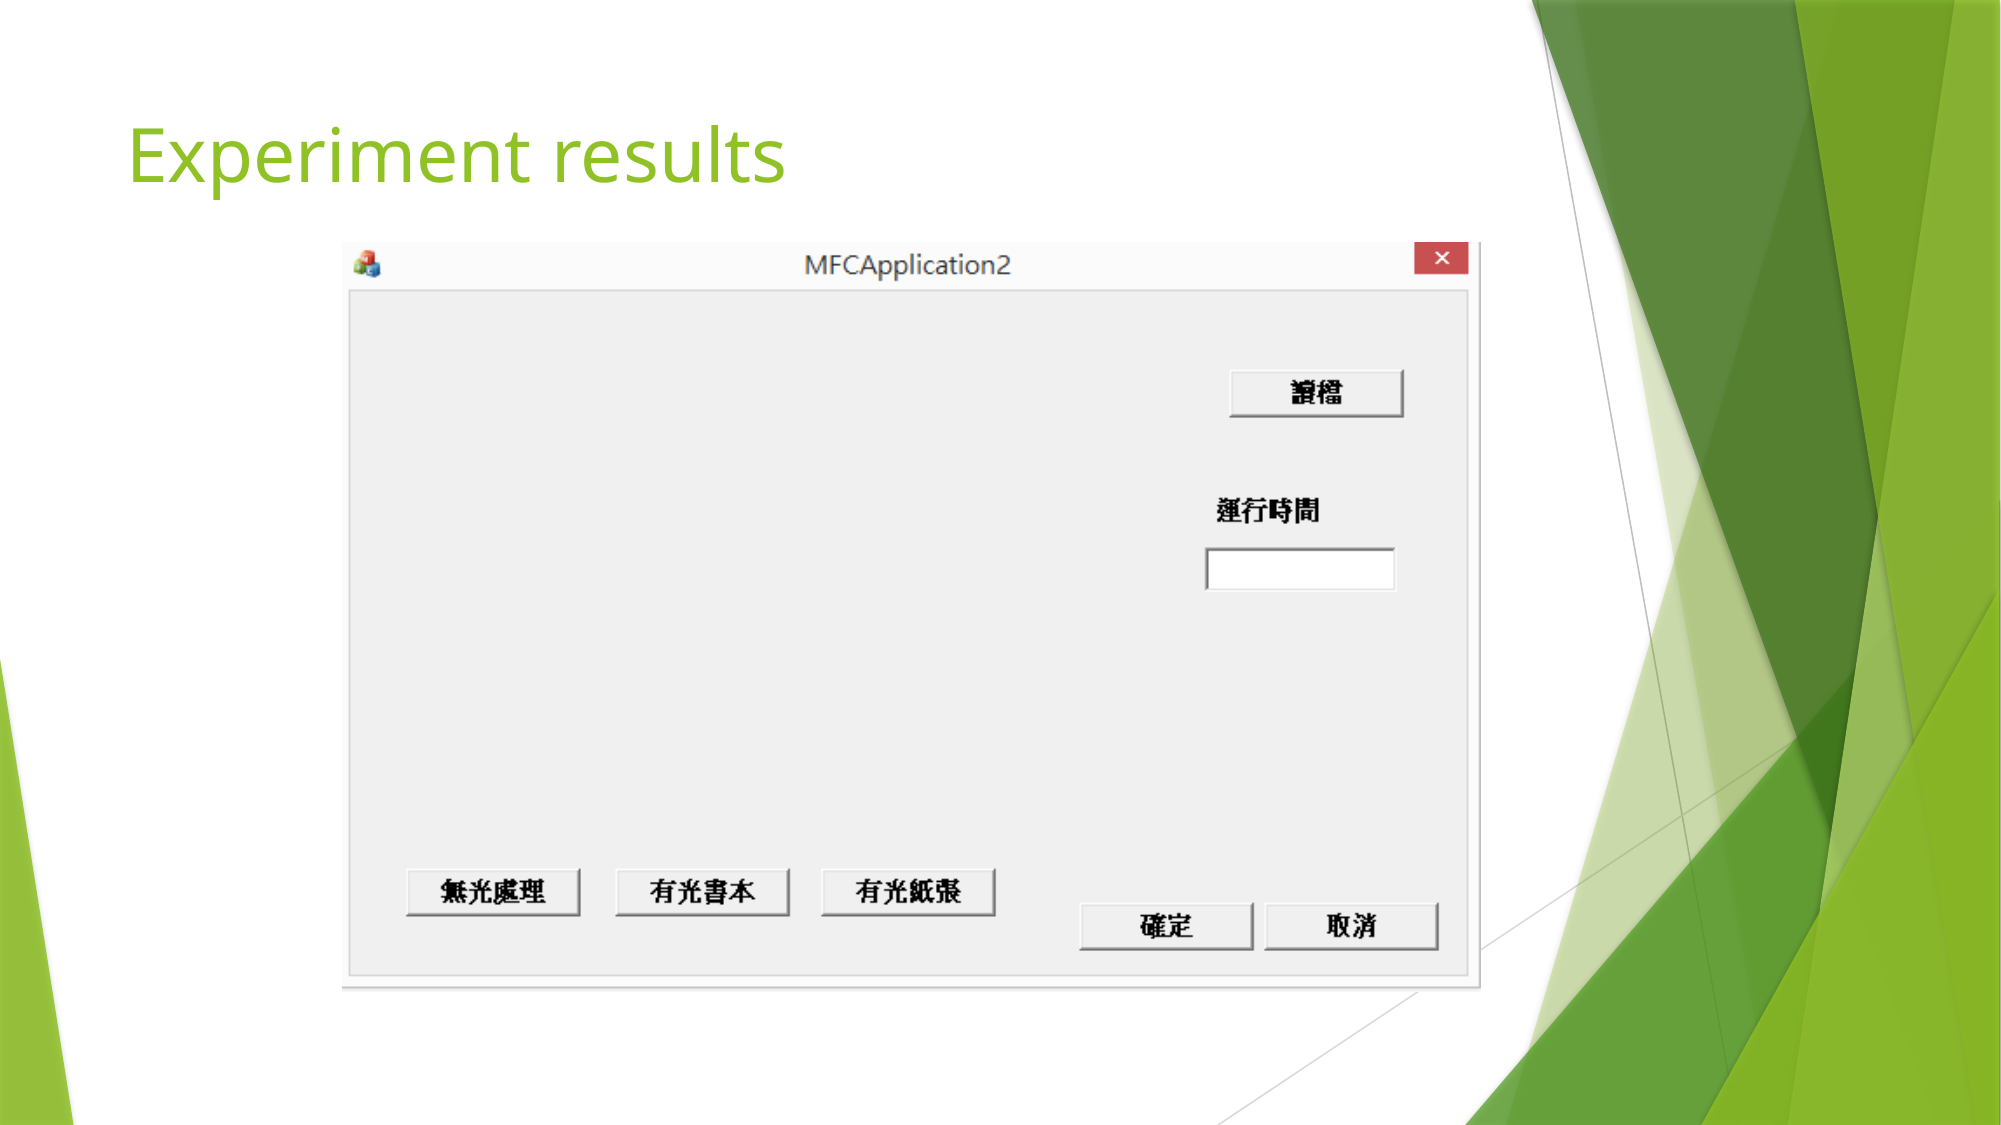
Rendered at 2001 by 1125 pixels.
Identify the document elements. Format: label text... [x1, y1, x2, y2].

title Experiment results [111, 99, 1522, 317]
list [342, 242, 1481, 992]
